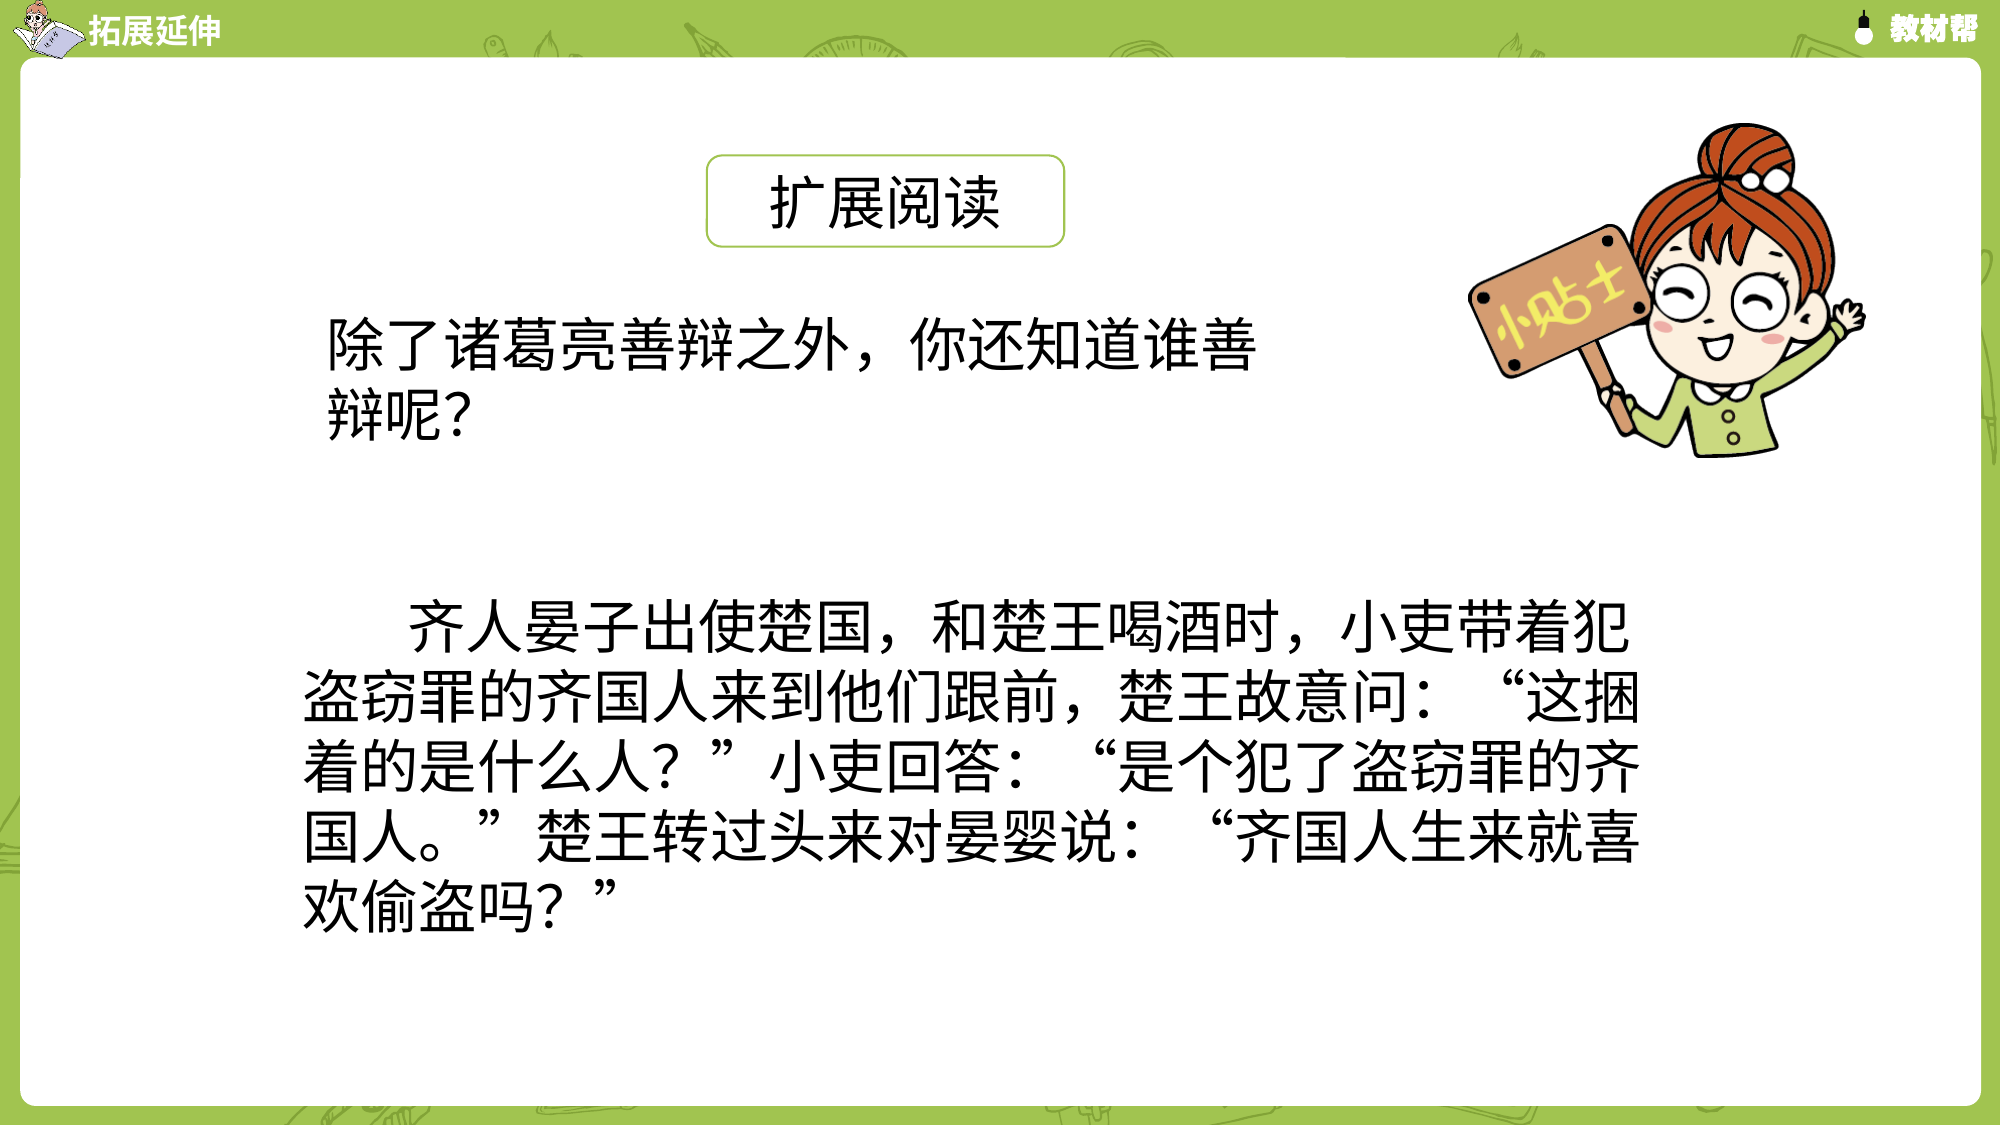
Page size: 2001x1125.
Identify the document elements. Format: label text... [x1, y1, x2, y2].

text_box 扩展阅读 [705, 154, 1066, 248]
text_box 齐人晏子出使楚国，和楚王喝酒时，小吏带着犯盗窃罪的齐国人来到他们跟前，楚王故意问：“这捆着的是什么人？”小吏回答：“是个犯了盗窃罪的齐国人。”楚王转过头来对晏婴说：“齐国人生来就喜欢偷盗吗？” [287, 582, 1668, 1018]
picture [0, 0, 98, 61]
text_box 除了诸葛亮善辩之外，你还知道谁善辩呢？ [312, 301, 1320, 526]
picture [1468, 123, 1866, 458]
